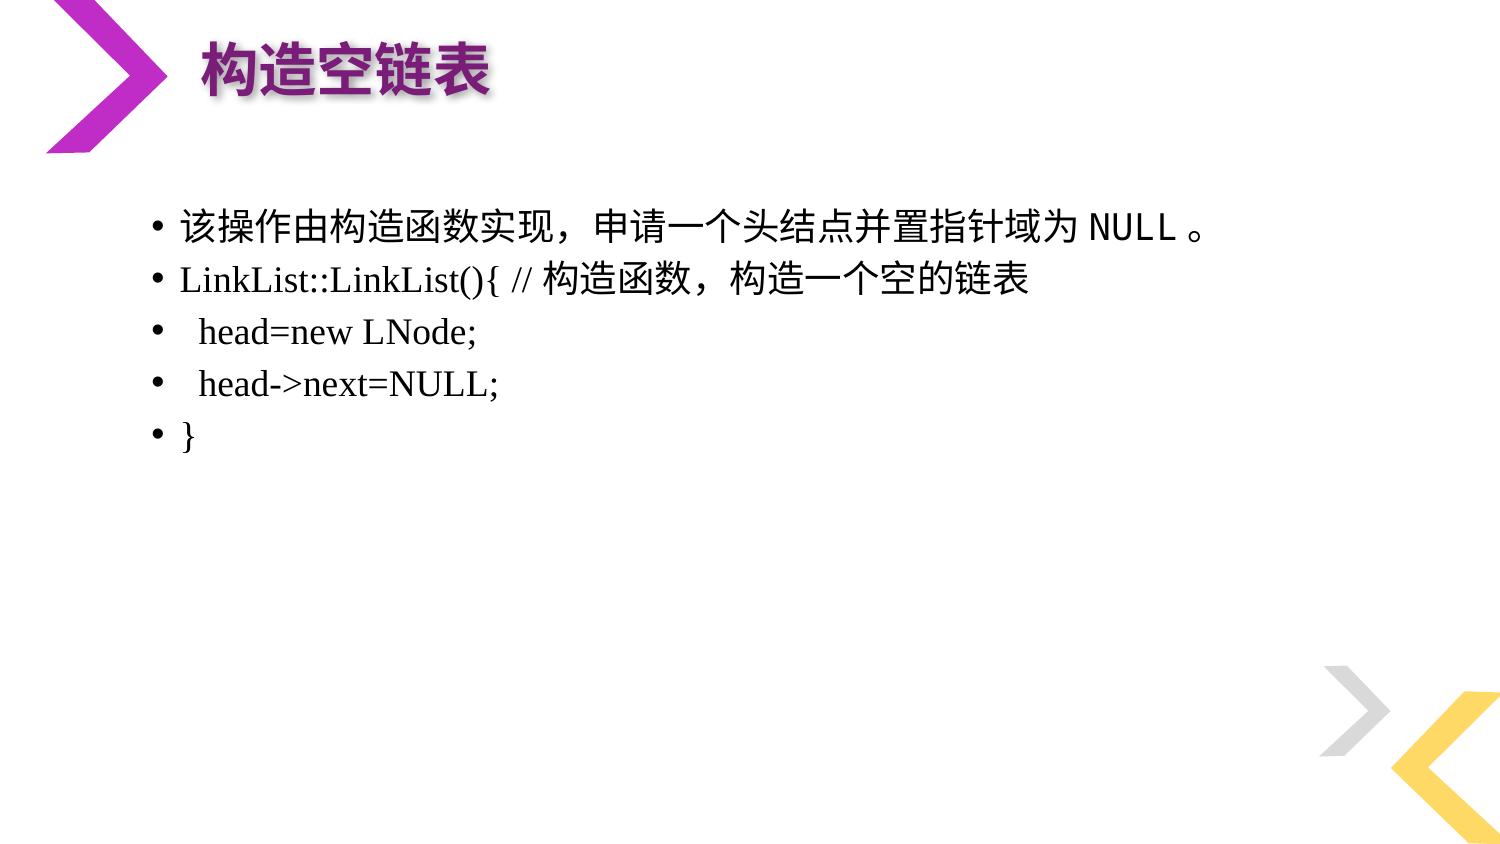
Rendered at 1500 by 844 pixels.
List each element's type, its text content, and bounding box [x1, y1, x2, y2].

list 该操作由构造函数实现，申请一个头结点并置指针域为NULL。 LinkList::LinkList(){ //构造函数，构造一个空的链表 head=new LNode; head->next=NULL; } [139, 174, 1312, 751]
list 构造空链表 [188, 35, 1214, 111]
